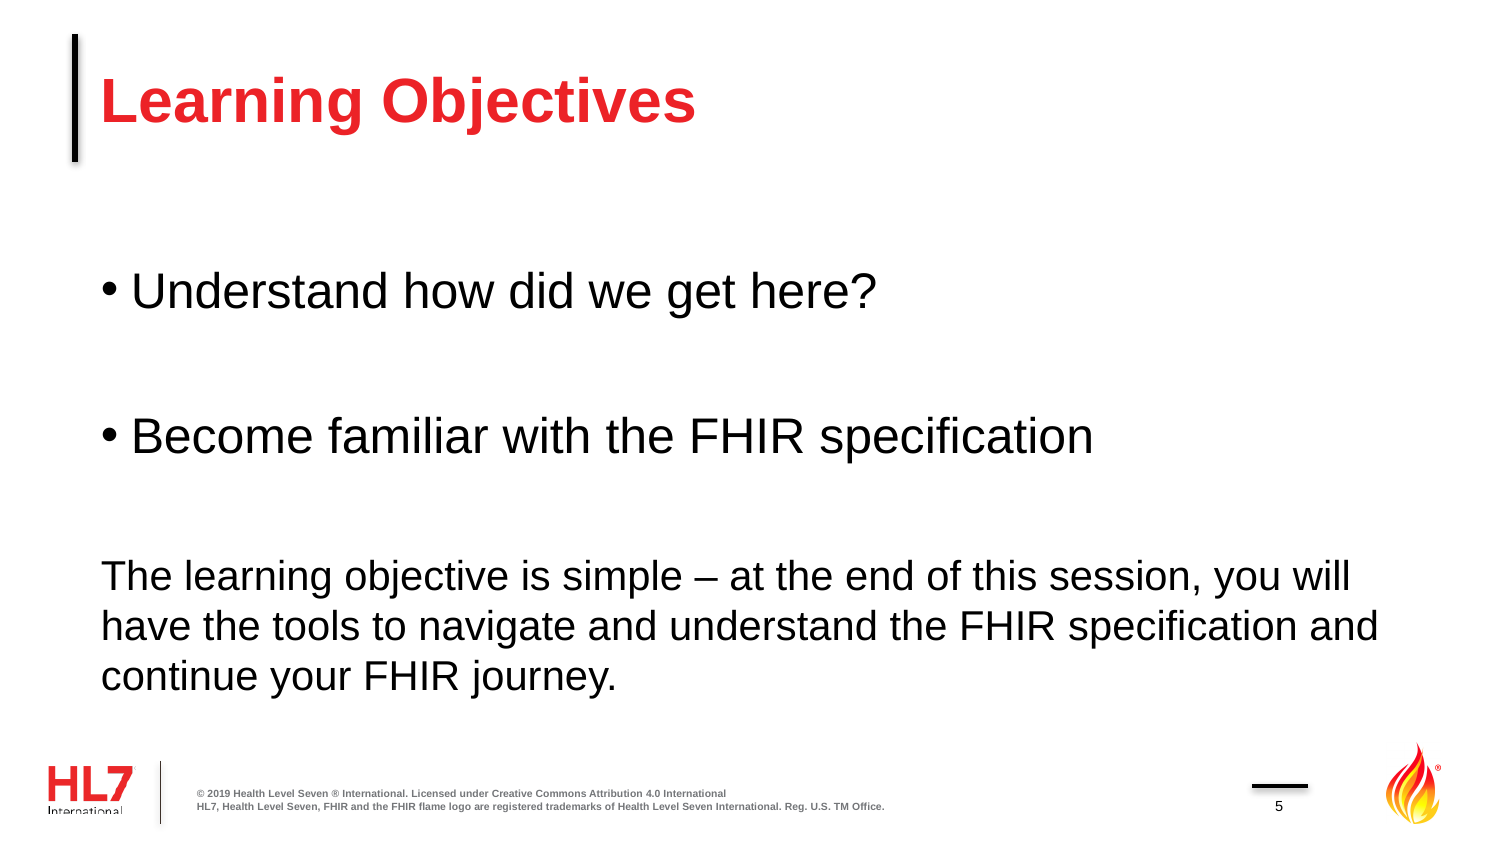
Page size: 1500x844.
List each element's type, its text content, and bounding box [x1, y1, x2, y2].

footer © 2019 Health Level Seven ® International. Licensed under Creative Commons Attribution 4.0 International HL7, Health Level Seven, FHIR and the FHIR flame logo are registered trademarks of Health Level Seven International. Reg. U.S. TM Office. [196, 786, 941, 813]
title Learning Objectives [100, 33, 1451, 163]
picture [1386, 742, 1441, 824]
slide_number 5 [1257, 788, 1302, 815]
list Understand how did we get here? Become familiar with the FHIR specification The learning objective is simple – at the end of this session, you will have the tools to navigate and understand the FHIR specification and continue your FHIR journey. [100, 186, 1451, 740]
